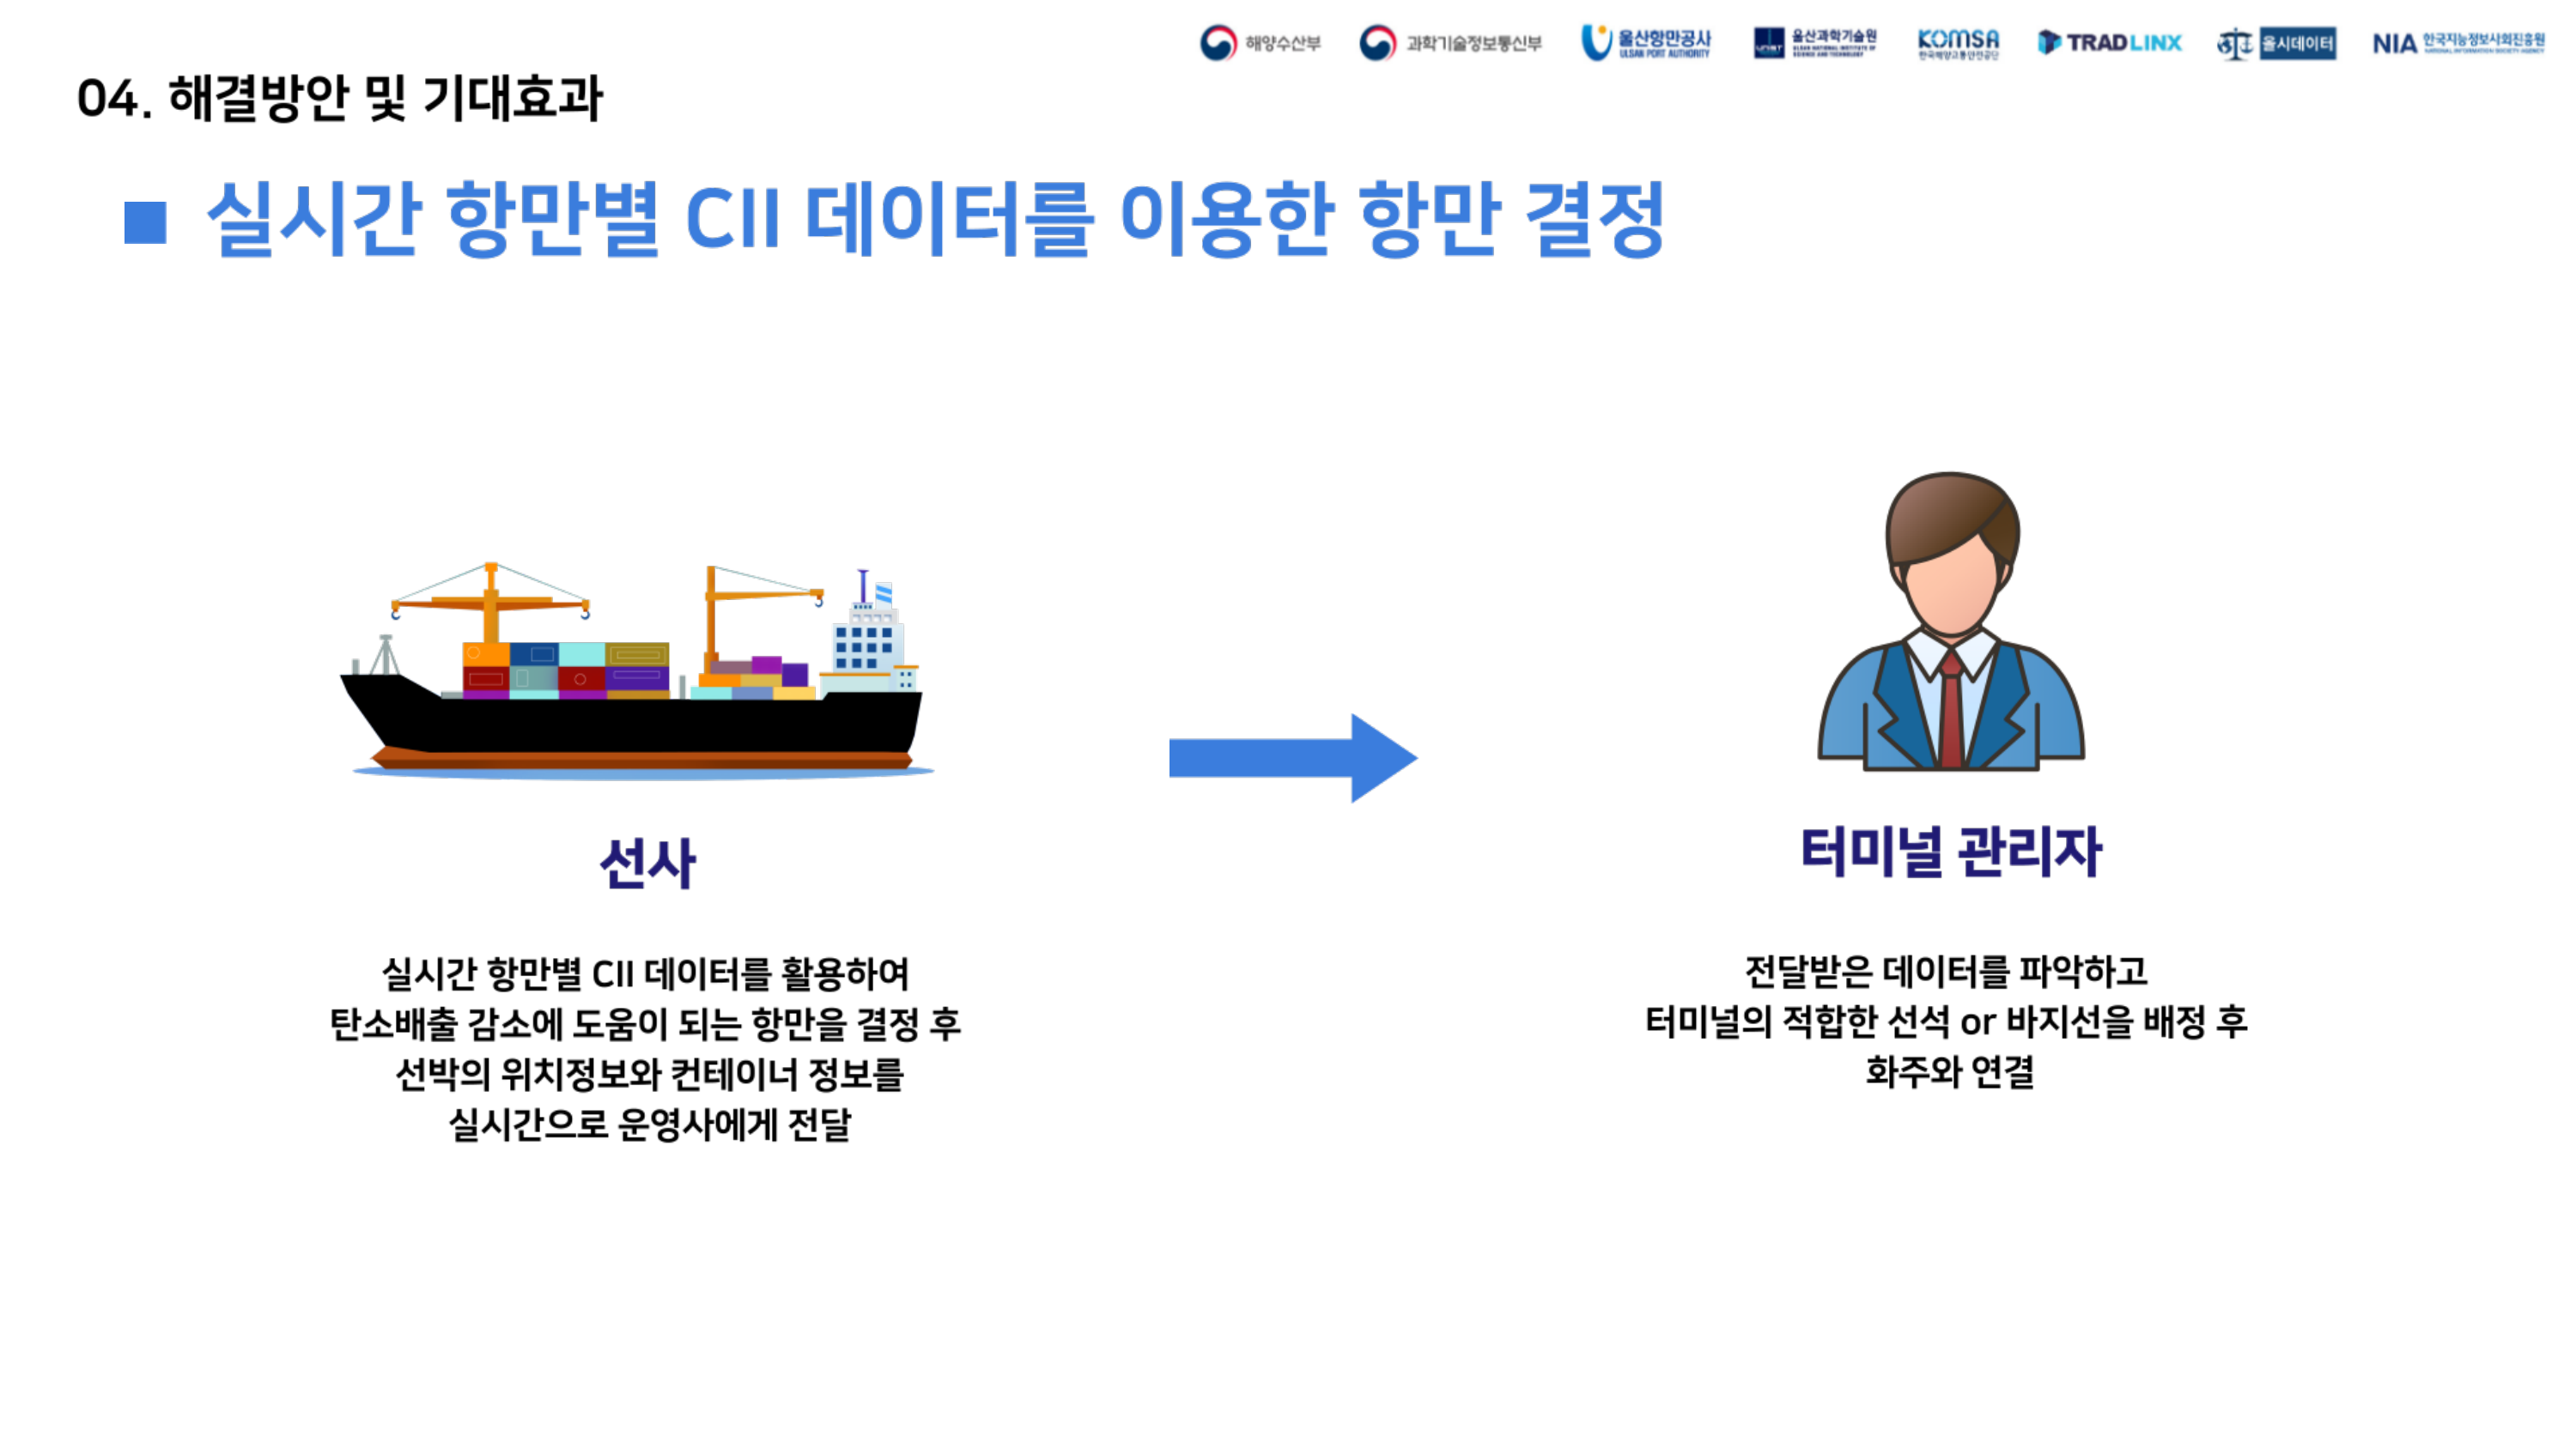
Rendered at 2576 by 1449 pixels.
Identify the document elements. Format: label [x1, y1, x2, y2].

picture [1619, 943, 2265, 1111]
picture [300, 945, 978, 1163]
text_box [125, 202, 167, 244]
picture [332, 819, 721, 919]
picture [1635, 807, 2127, 907]
text_box [1799, 469, 2105, 774]
picture [69, 58, 1699, 297]
text_box [319, 364, 957, 944]
text_box [1170, 12, 2576, 74]
text_box [1170, 713, 1419, 803]
